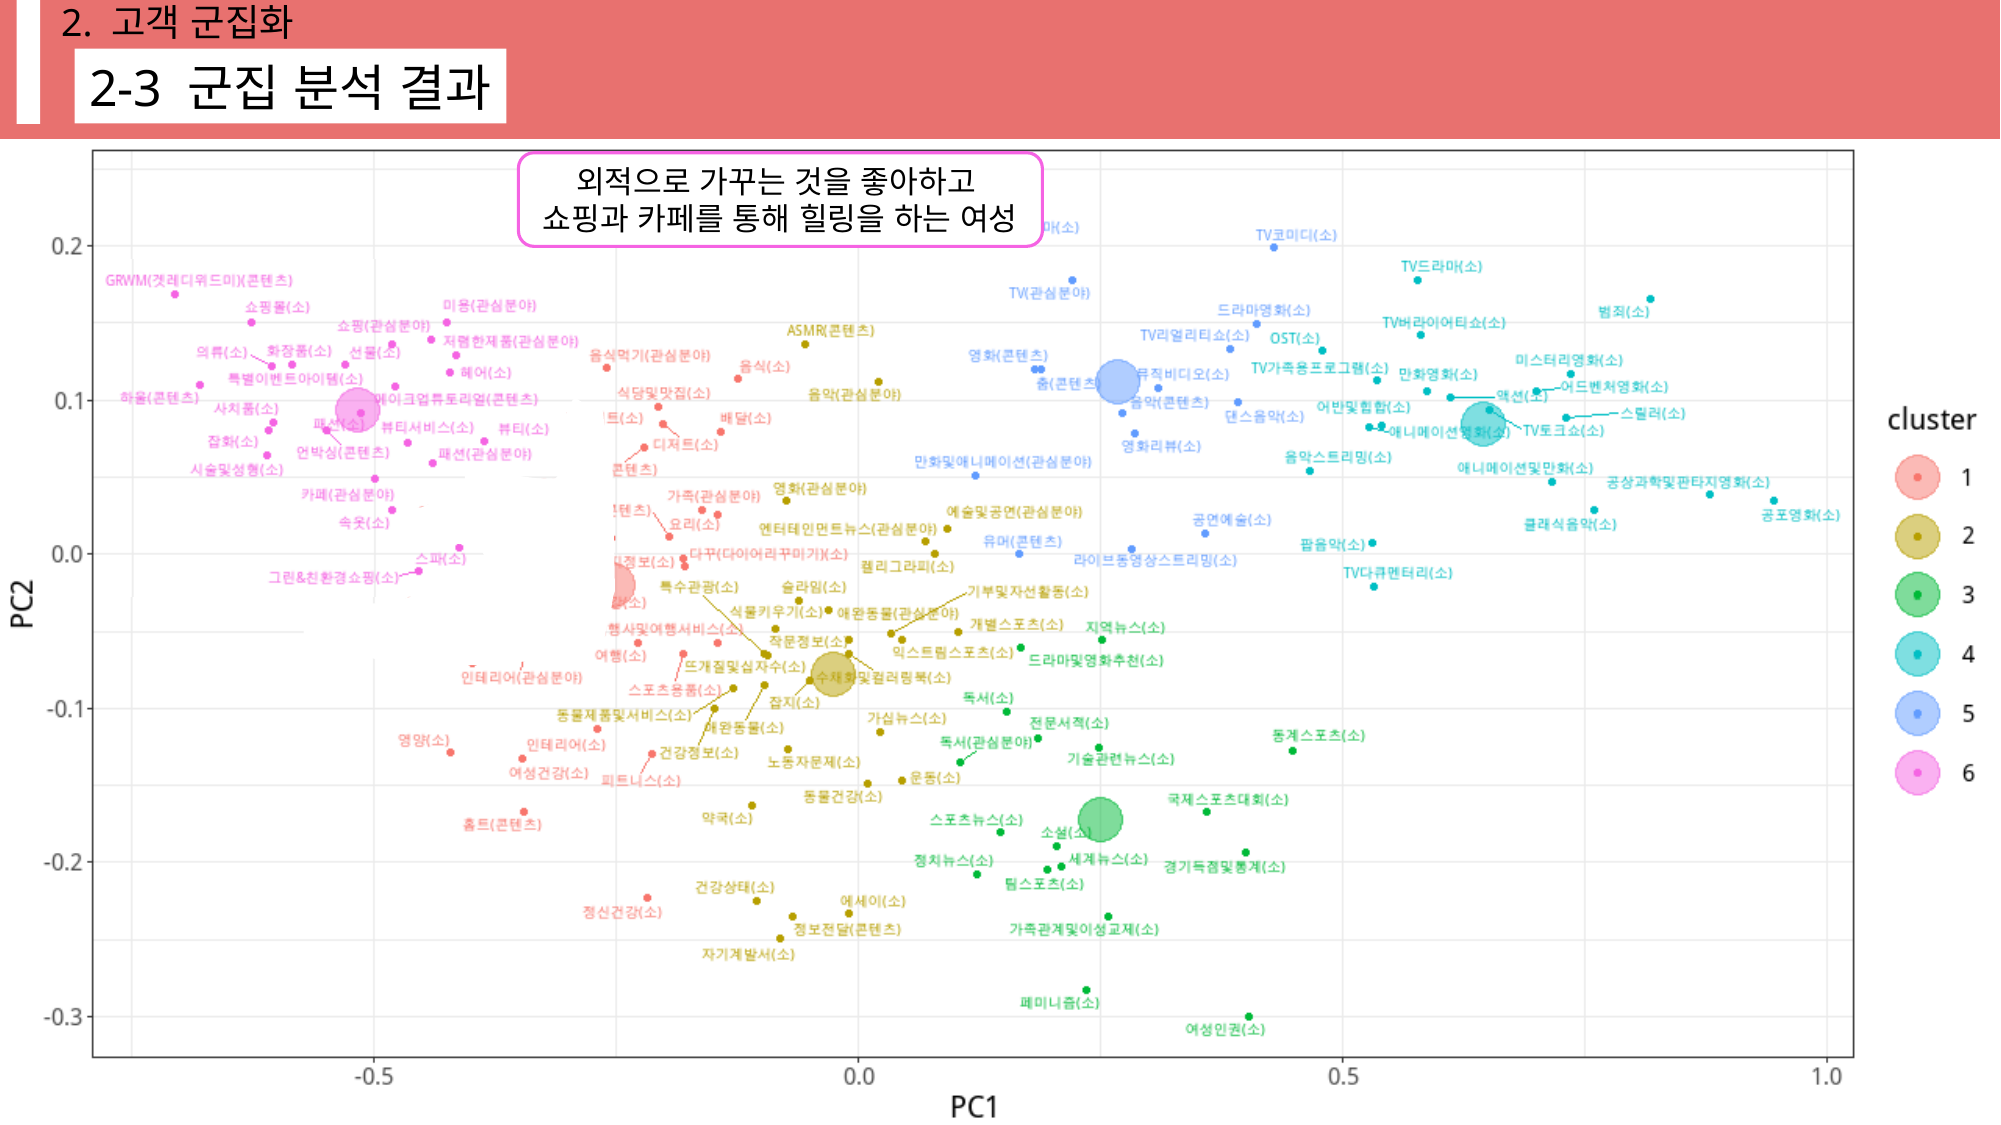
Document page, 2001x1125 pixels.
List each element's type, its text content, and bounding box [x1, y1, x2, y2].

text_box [0, 139, 2000, 1125]
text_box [97, 259, 615, 666]
text_box 2. 고객 군집화 [46, 0, 310, 52]
text_box 2-3 군집 분석 결과 [74, 48, 507, 124]
